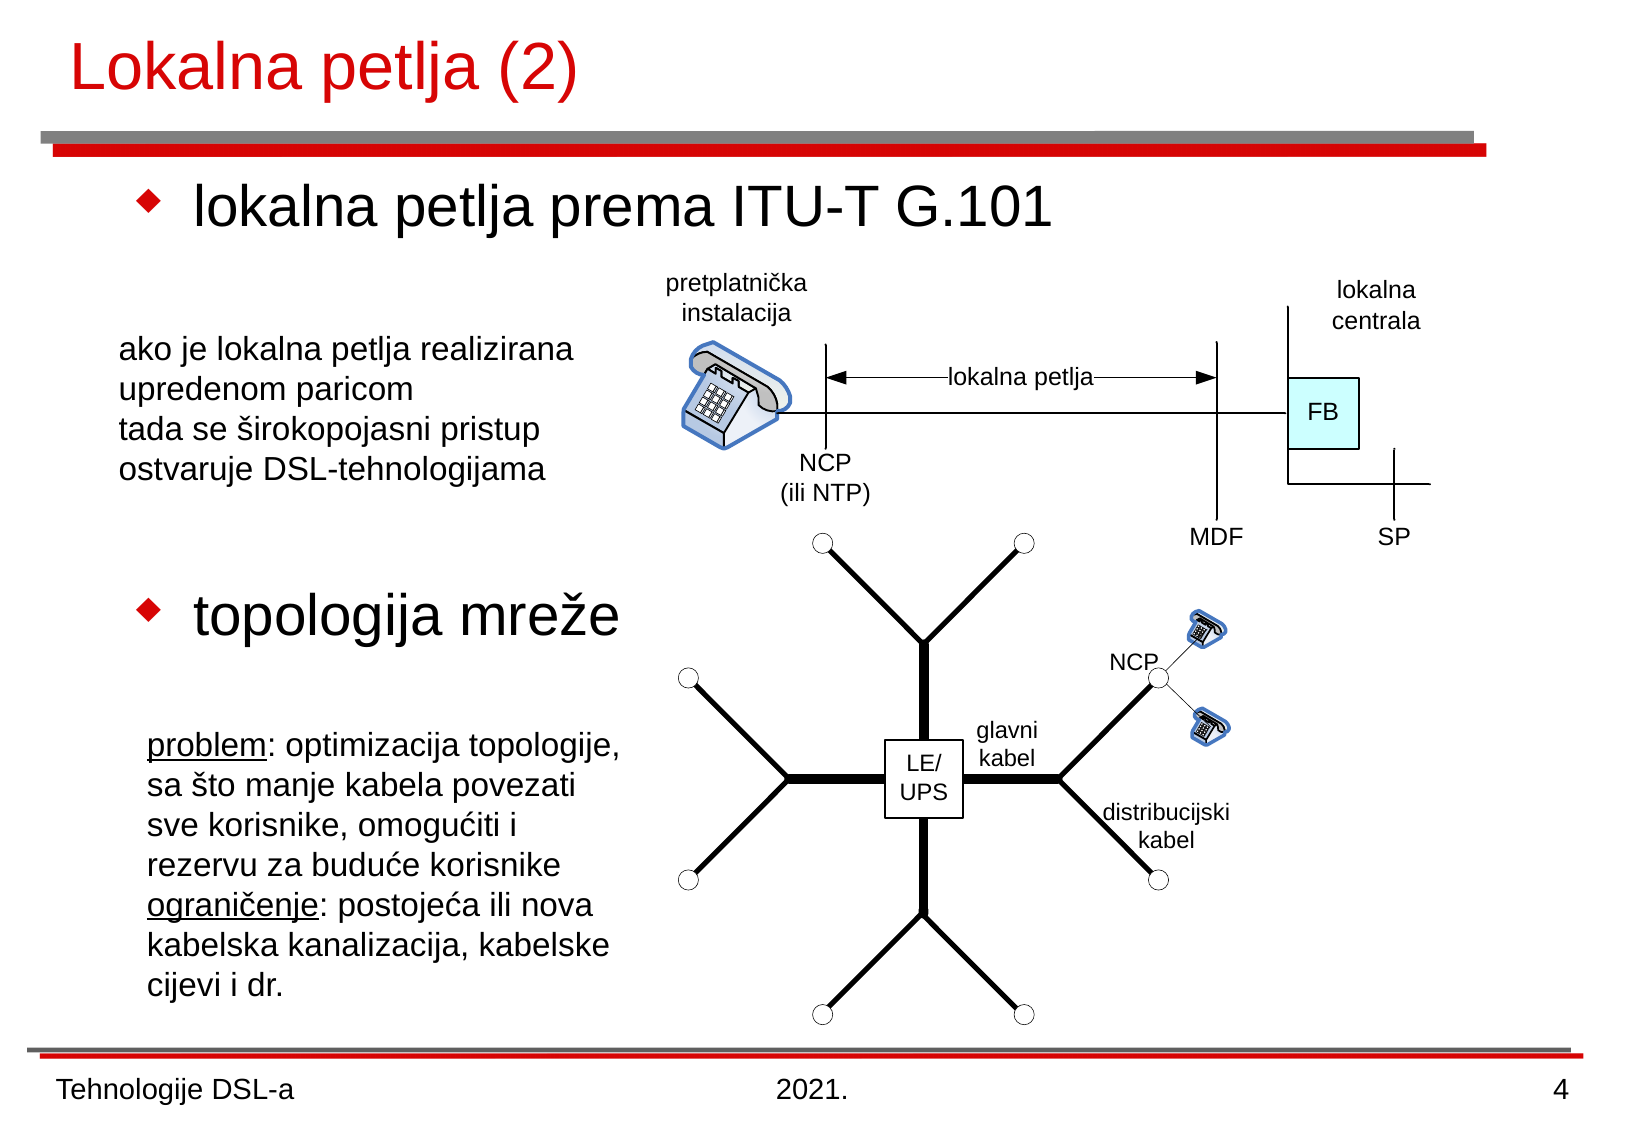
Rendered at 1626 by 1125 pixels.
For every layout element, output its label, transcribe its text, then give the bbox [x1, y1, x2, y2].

text_box ako je lokalna petlja realizirana upredenom paricom tada se širokopojasni pristup ostvaruje DSL-tehnologijama [103, 319, 637, 495]
title Lokalna petlja (2) [53, 0, 1436, 126]
slide_number 4 [1245, 1062, 1585, 1125]
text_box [674, 529, 1247, 1029]
footer Tehnologije DSL-a [40, 1062, 556, 1125]
slide_number 2021. [642, 1062, 982, 1125]
list lokalna petlja prema ITU-T G.101 topologija mreže [121, 160, 1504, 1036]
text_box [642, 265, 1471, 561]
text_box problem: optimizacija topologije, sa što manje kabela povezati sve korisnike, omogućiti i rezervu za buduće korisnike ograničenje: postojeća ili nova kabelska kanalizacija, kabelske cijevi i dr. [132, 715, 640, 1011]
